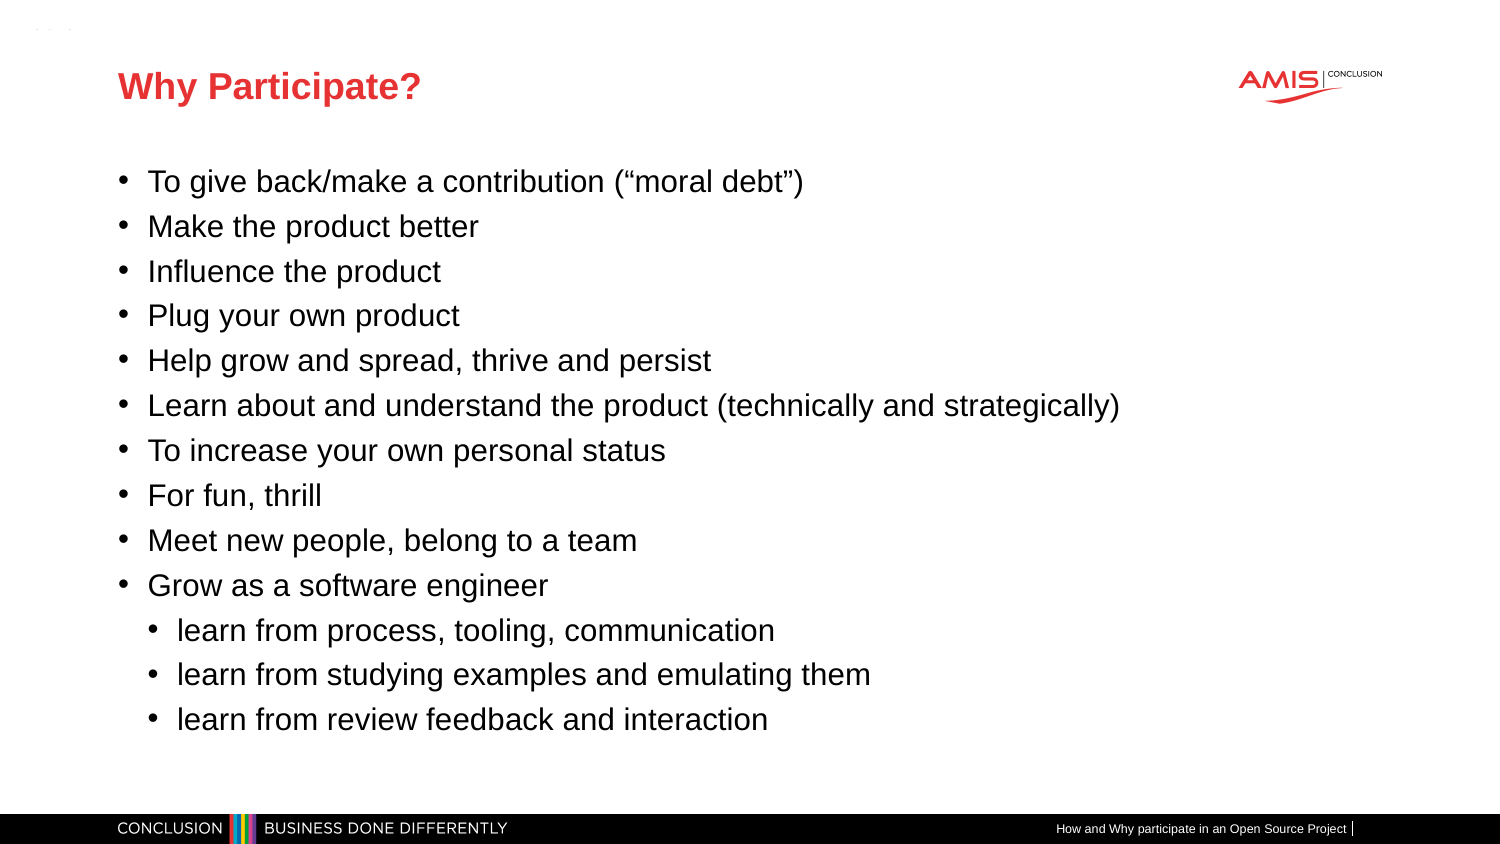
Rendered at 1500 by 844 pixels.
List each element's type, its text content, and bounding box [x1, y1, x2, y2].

title Why Participate? [118, 47, 1205, 130]
picture [1205, 59, 1388, 106]
picture [0, 814, 236, 844]
footer How and Why participate in an Open Source Project [814, 820, 1347, 839]
picture [239, 814, 1500, 844]
list To give back/make a contribution (“moral debt”) Make the product better Influence the product Plug your own product Help grow and spread, thrive and persist Learn about and understand the product (technically and strategically) To increase your own personal status For fun, thrill Meet new people, belong to a team Grow as a software engineer learn from process, tooling, communication learn from studying examples and emulating them learn from review feedback and interaction [118, 153, 1205, 774]
